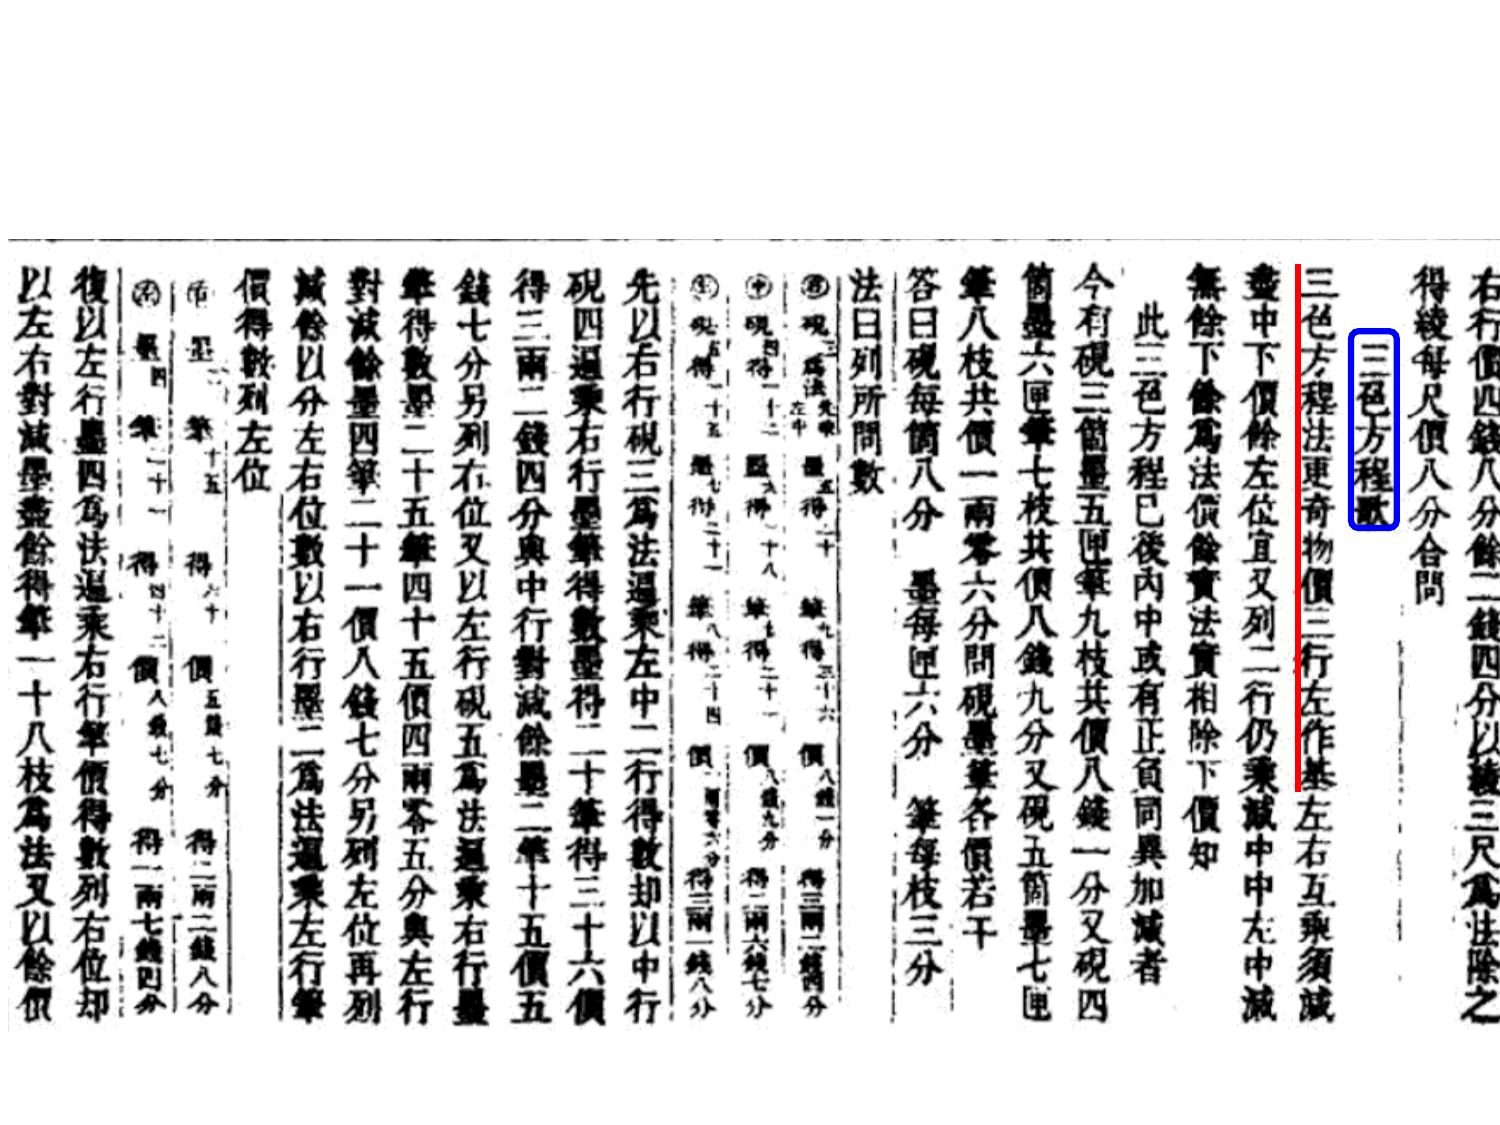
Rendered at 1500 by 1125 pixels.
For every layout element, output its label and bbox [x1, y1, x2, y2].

picture [7, 239, 1500, 1031]
